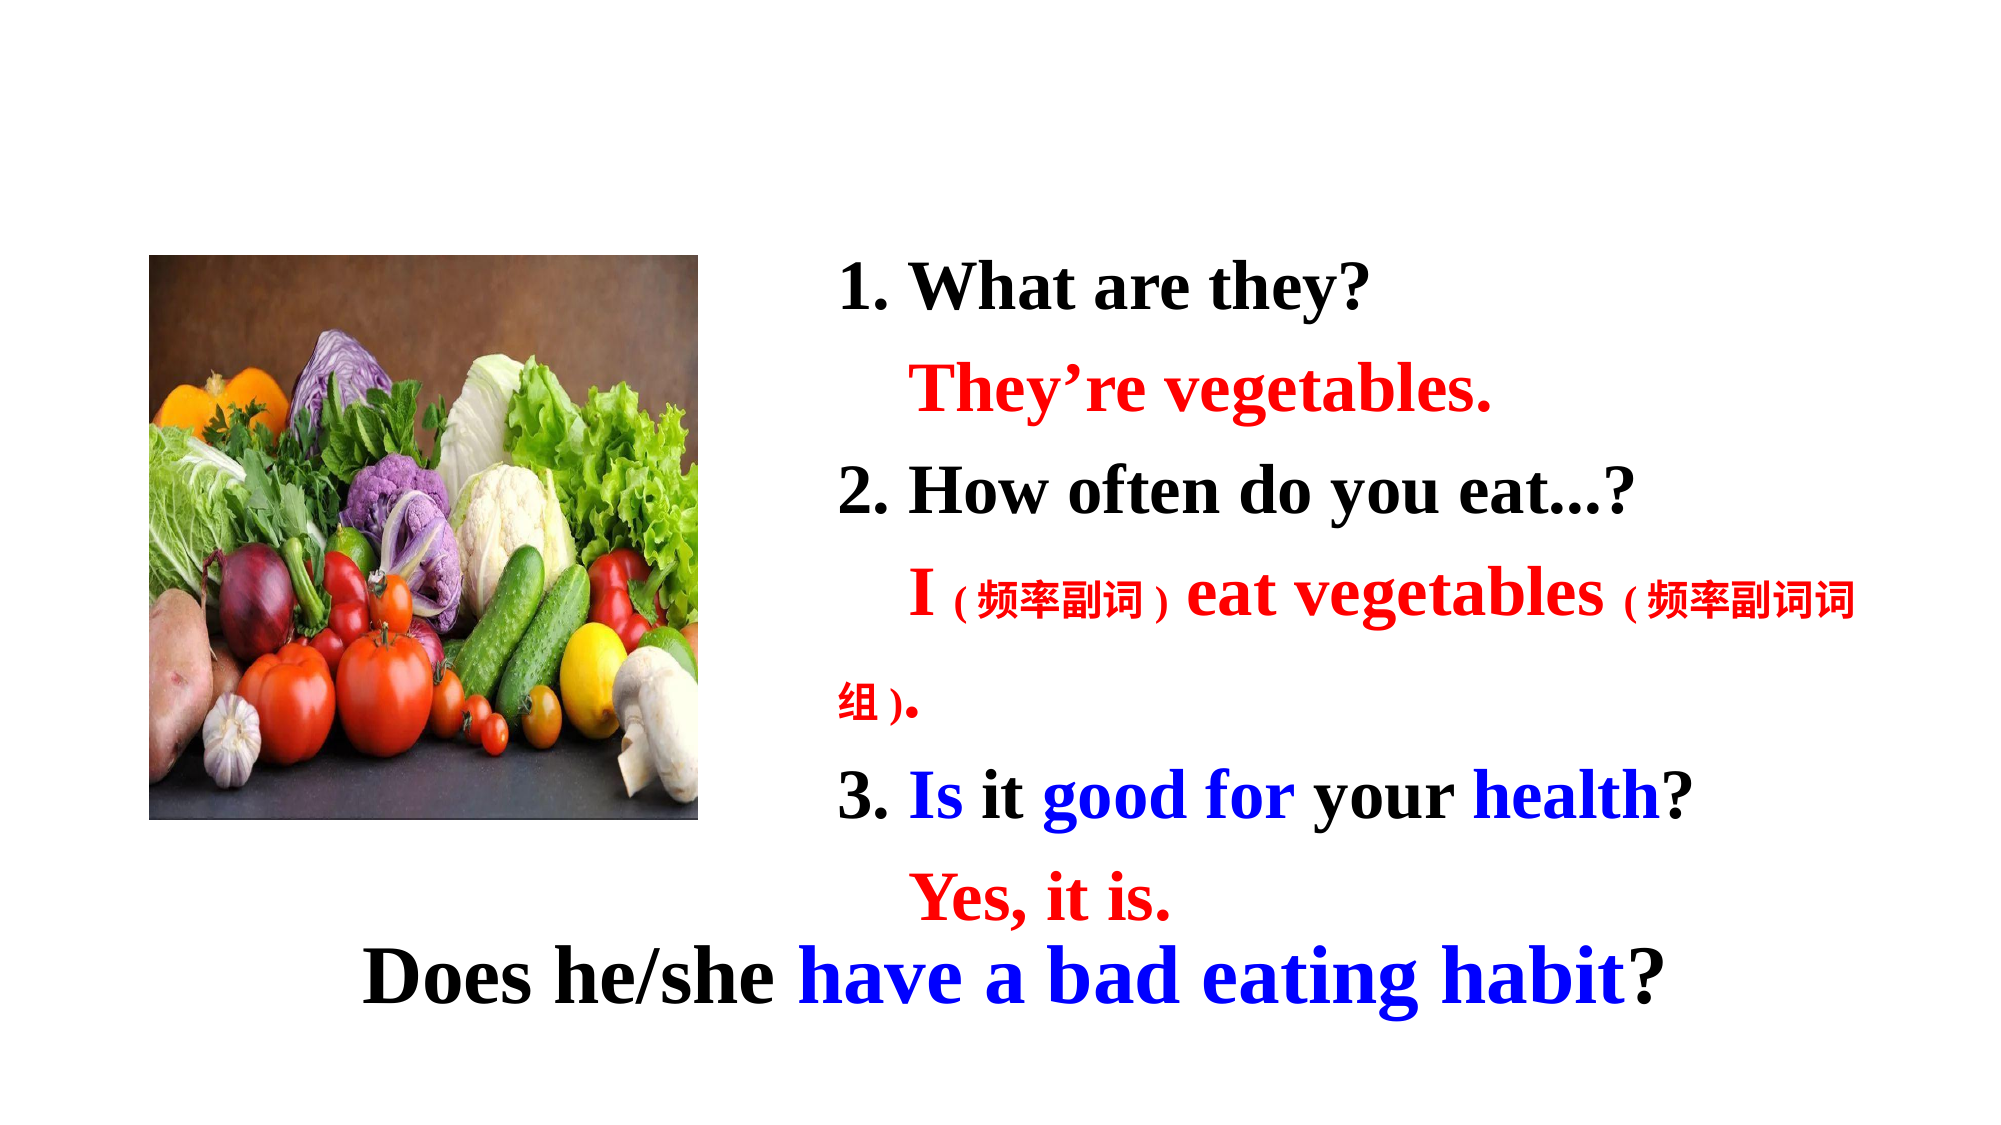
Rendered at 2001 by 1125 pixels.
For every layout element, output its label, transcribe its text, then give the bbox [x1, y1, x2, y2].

picture [149, 255, 698, 820]
text_box Does he/she have a bad eating habit? [347, 893, 1824, 1028]
text_box 1. What are they? They’re vegetables. 2. How often do you eat...? I (频率副词) eat vegetables (频率副词词组). 3. Is it good for your health? Yes, it is. [822, 214, 1915, 943]
